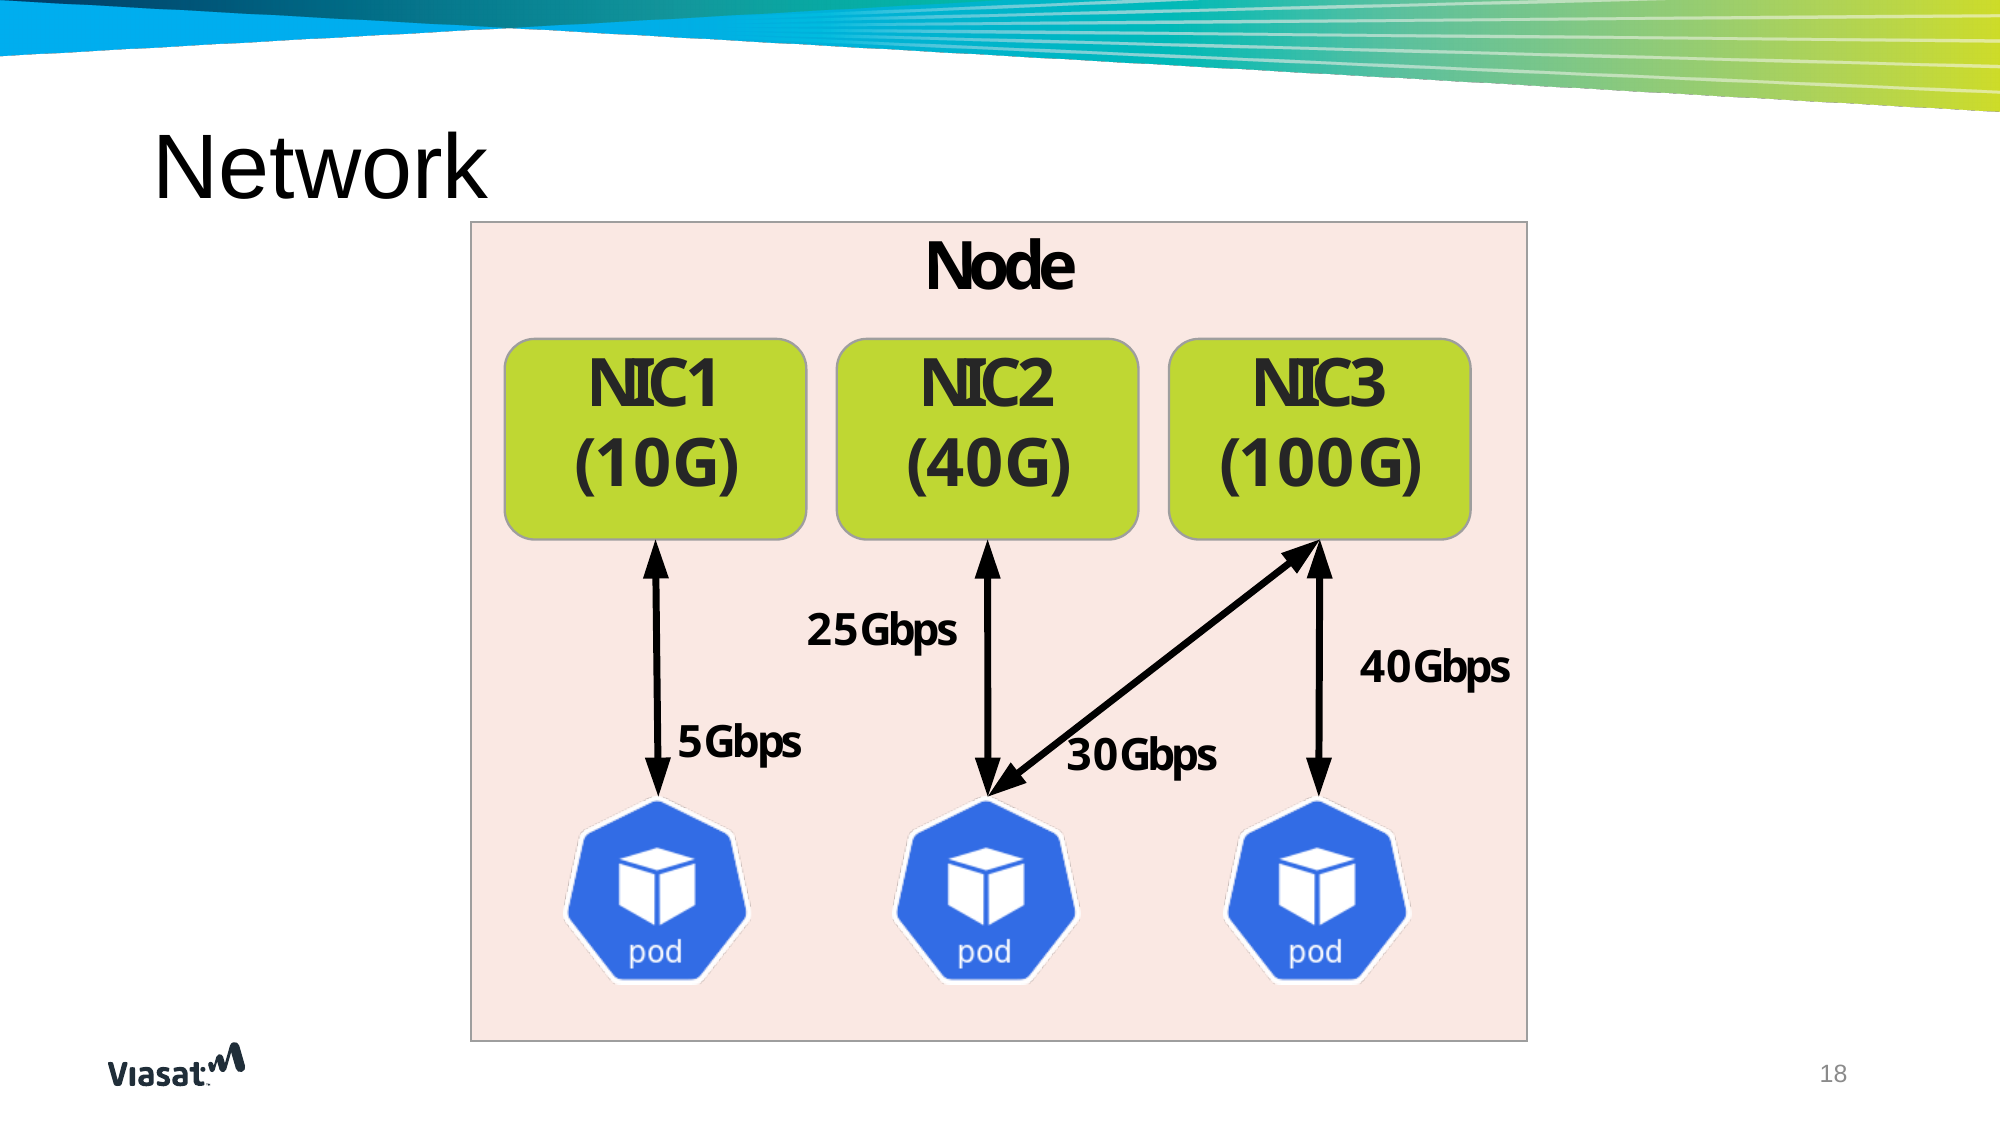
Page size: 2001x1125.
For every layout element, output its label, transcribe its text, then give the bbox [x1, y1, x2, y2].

picture [30, 0, 103, 4]
title Network [137, 59, 1863, 278]
picture [467, 209, 1533, 1043]
slide_number 18 [1412, 1042, 1863, 1103]
picture [0, 0, 2000, 112]
